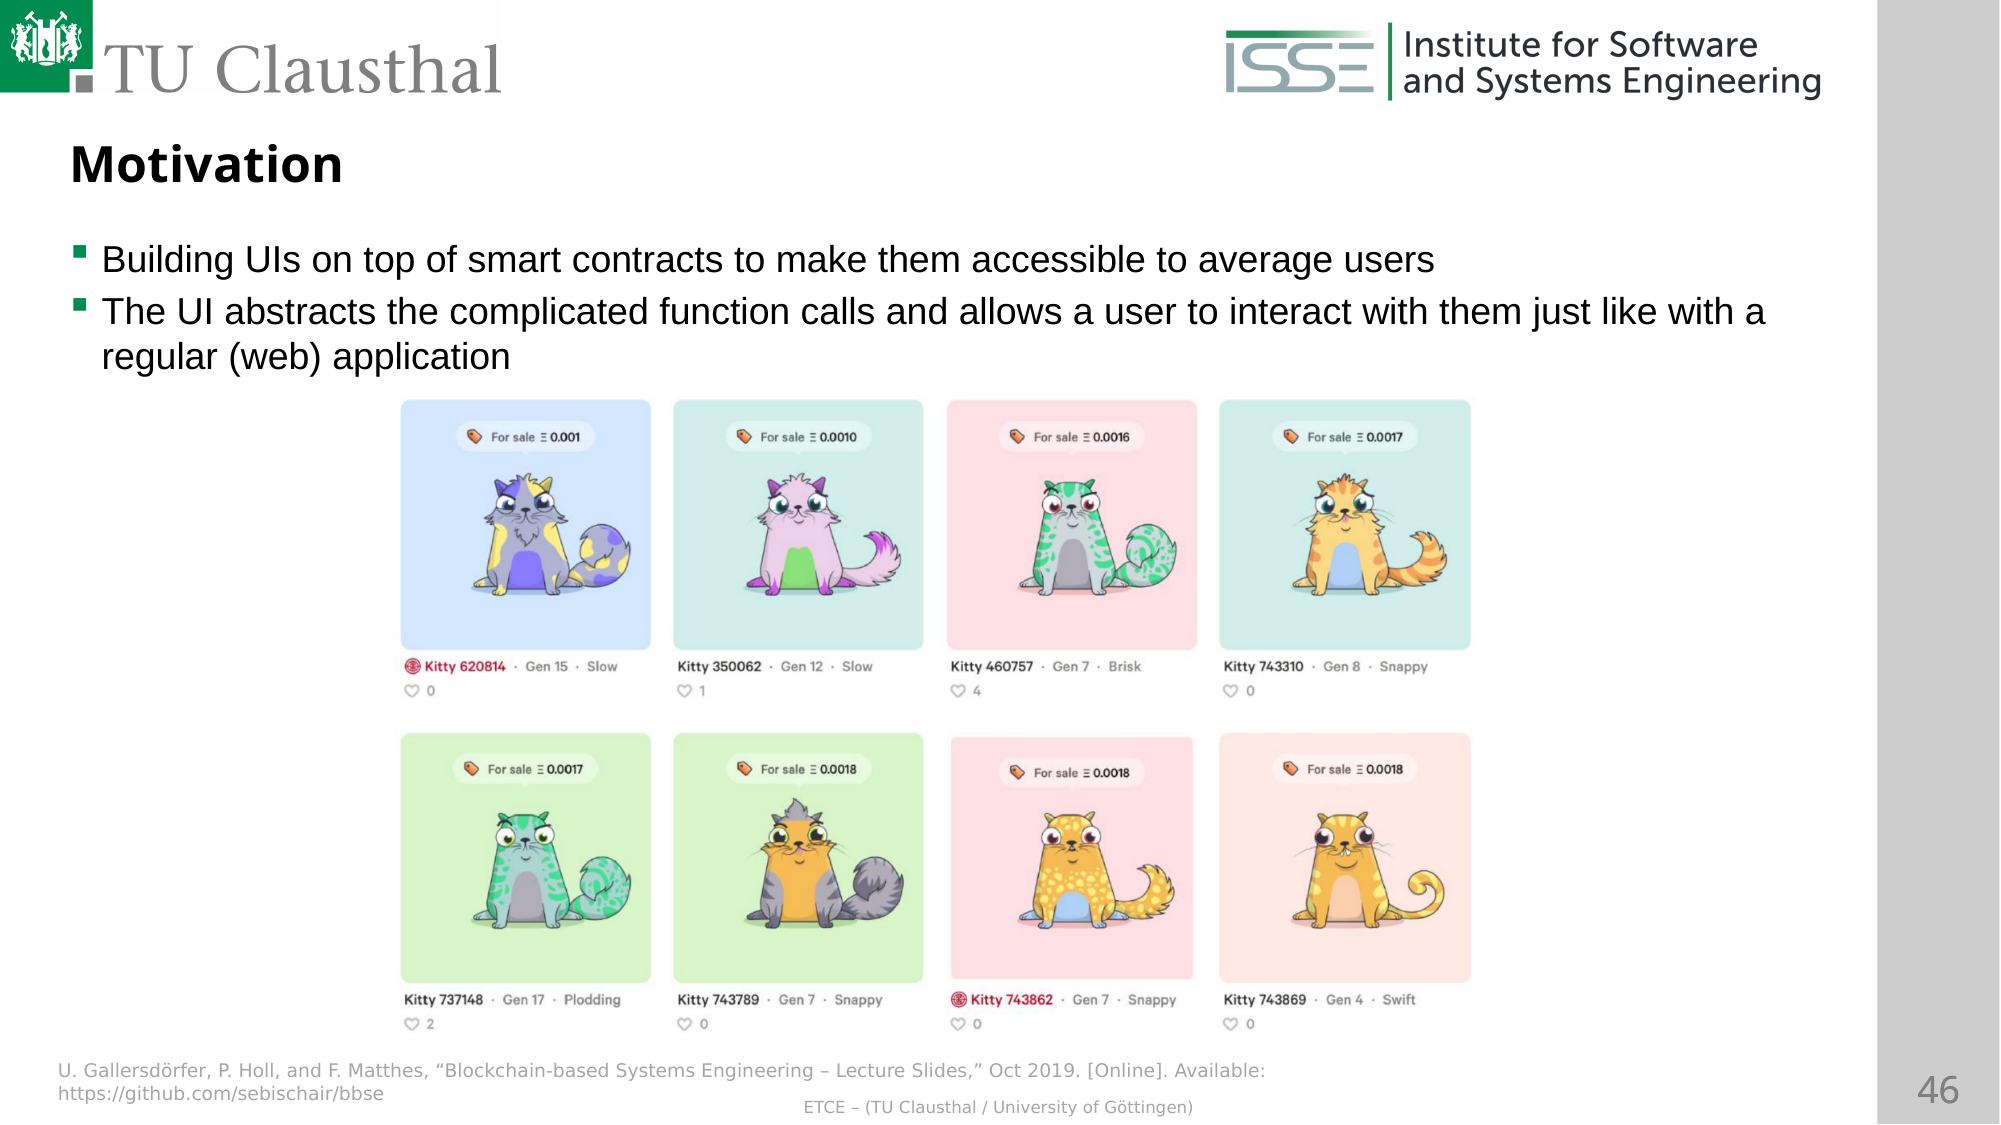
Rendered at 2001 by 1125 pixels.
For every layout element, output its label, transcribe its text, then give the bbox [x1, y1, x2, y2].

text_box Motivation [54, 125, 1818, 208]
picture [394, 393, 1479, 1034]
text_box Building UIs on top of smart contracts to make them accessible to average users The UI abstracts the complicated function calls and allows a user to interact with them just like with a regular (web) application [54, 208, 1818, 1034]
picture [0, 0, 501, 93]
text_box U. Gallersdörfer, P. Holl, and F. Matthes, “Blockchain-based Systems Engineering – Lecture Slides,” Oct 2019. [Online]. Available: https://github.com/sebischair/bbse [43, 1051, 1520, 1112]
picture [1218, 22, 1826, 107]
